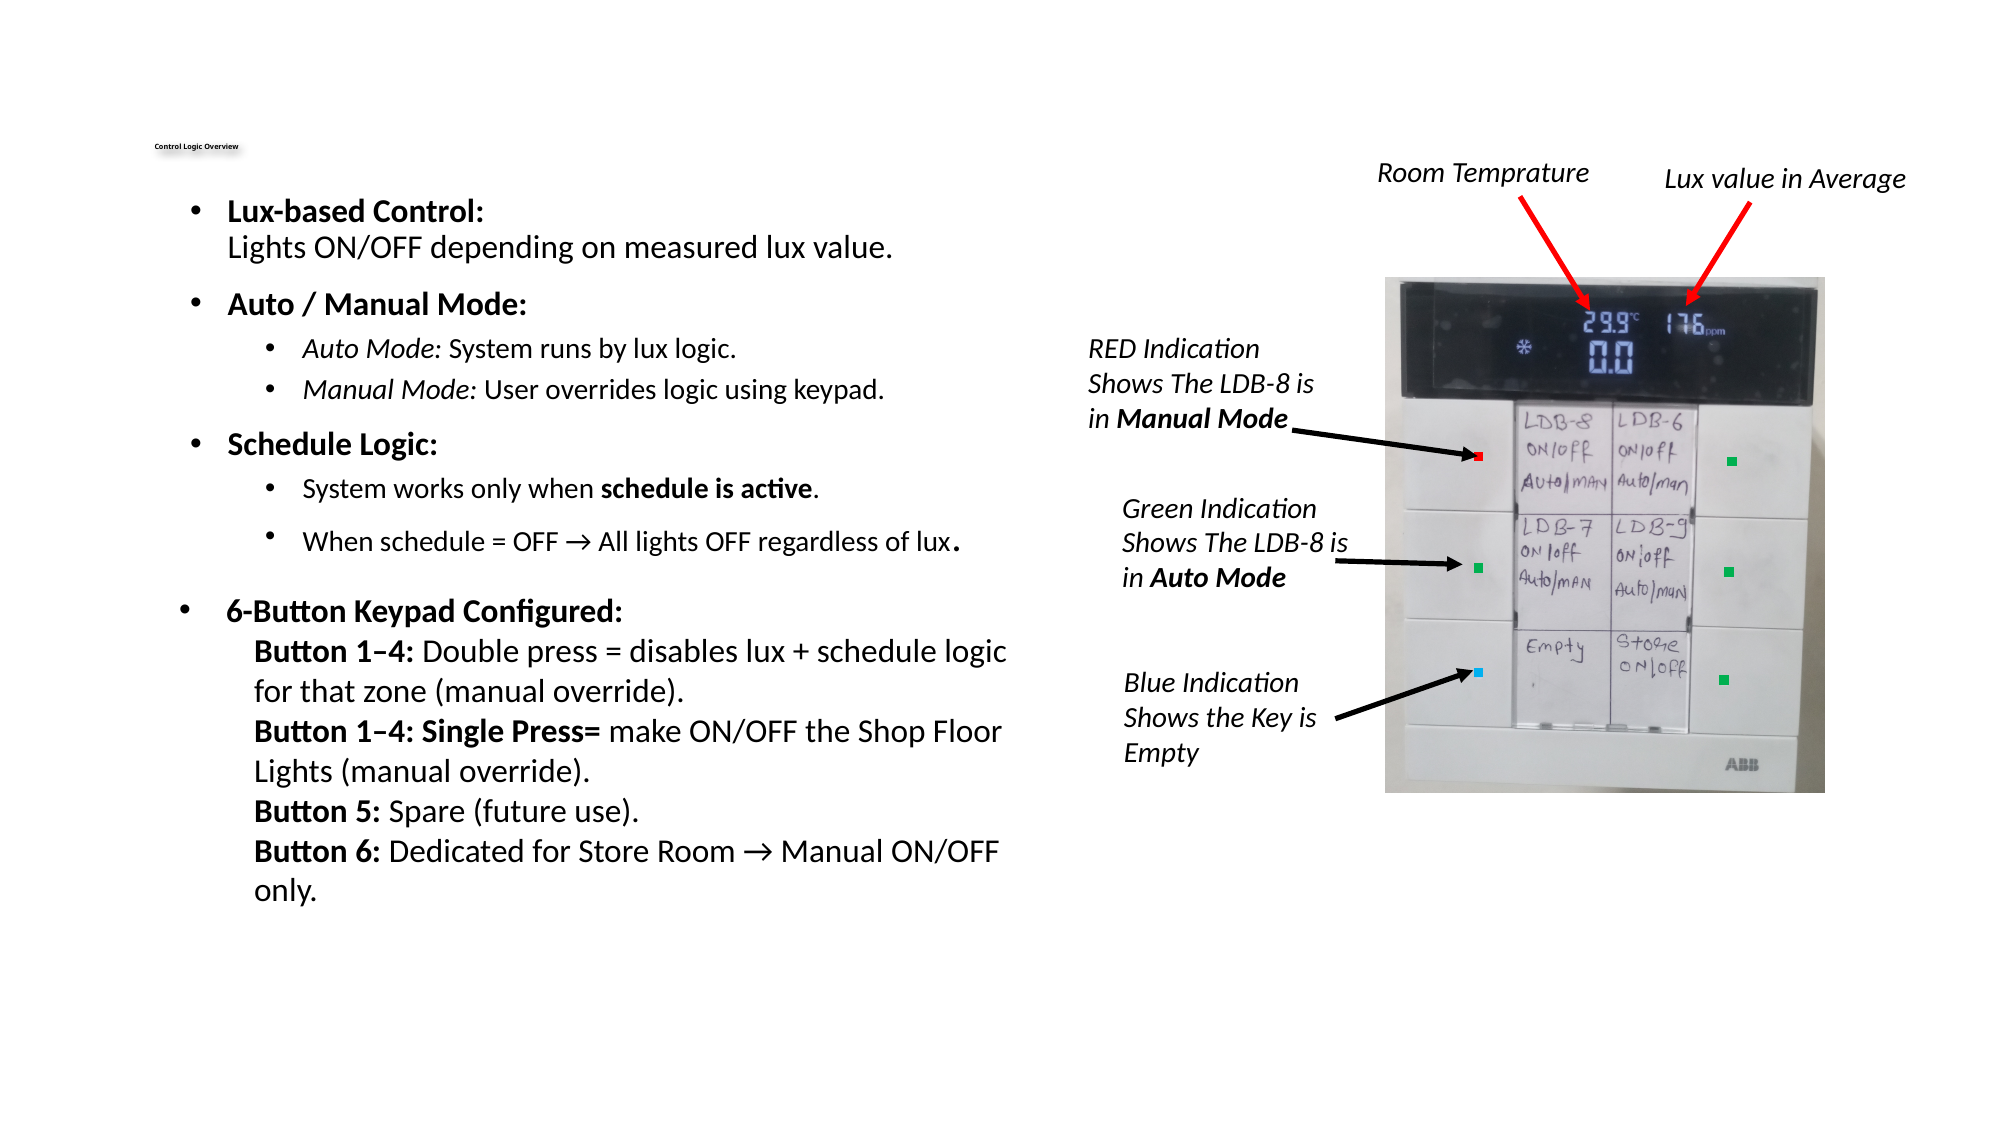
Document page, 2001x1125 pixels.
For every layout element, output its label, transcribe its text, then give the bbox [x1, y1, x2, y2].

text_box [1335, 670, 1474, 719]
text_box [1292, 430, 1478, 457]
text_box Green Indication Shows The LDB-8 is in Auto Mode [1032, 481, 1384, 602]
text_box 6-Button Keypad Configured: Button 1–4: Double press = disables lux + schedule logic for that zone (manual override). Button 1–4: Single Press= make ON/OFF the Shop Floor Lights (manual override). Button 5: Spare (future use). Button 6: Dedicated for Store Room → Manual ON/OFF only. [164, 581, 1033, 916]
title Control Logic Overview [137, 134, 1863, 168]
picture [1384, 277, 1825, 793]
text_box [1685, 202, 1751, 307]
text_box RED Indication Shows The LDB-8 is in Manual Mode [998, 321, 1349, 442]
text_box Lux value in Average [1574, 152, 1926, 203]
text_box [1335, 560, 1463, 565]
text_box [1519, 196, 1591, 311]
text_box Room Temprature [1287, 146, 1638, 196]
list Lux-based Control: Lights ON/OFF depending on measured lux value. Auto / Manual Mode: Auto Mode: System runs by lux logic. Manual Mode: User overrides logic using keypad. Schedule Logic: System works only when schedule is active. When schedule = OFF → All lights OFF regardless of lux. [175, 186, 1000, 581]
text_box Blue Indication Shows the Key is Empty [1034, 656, 1384, 776]
